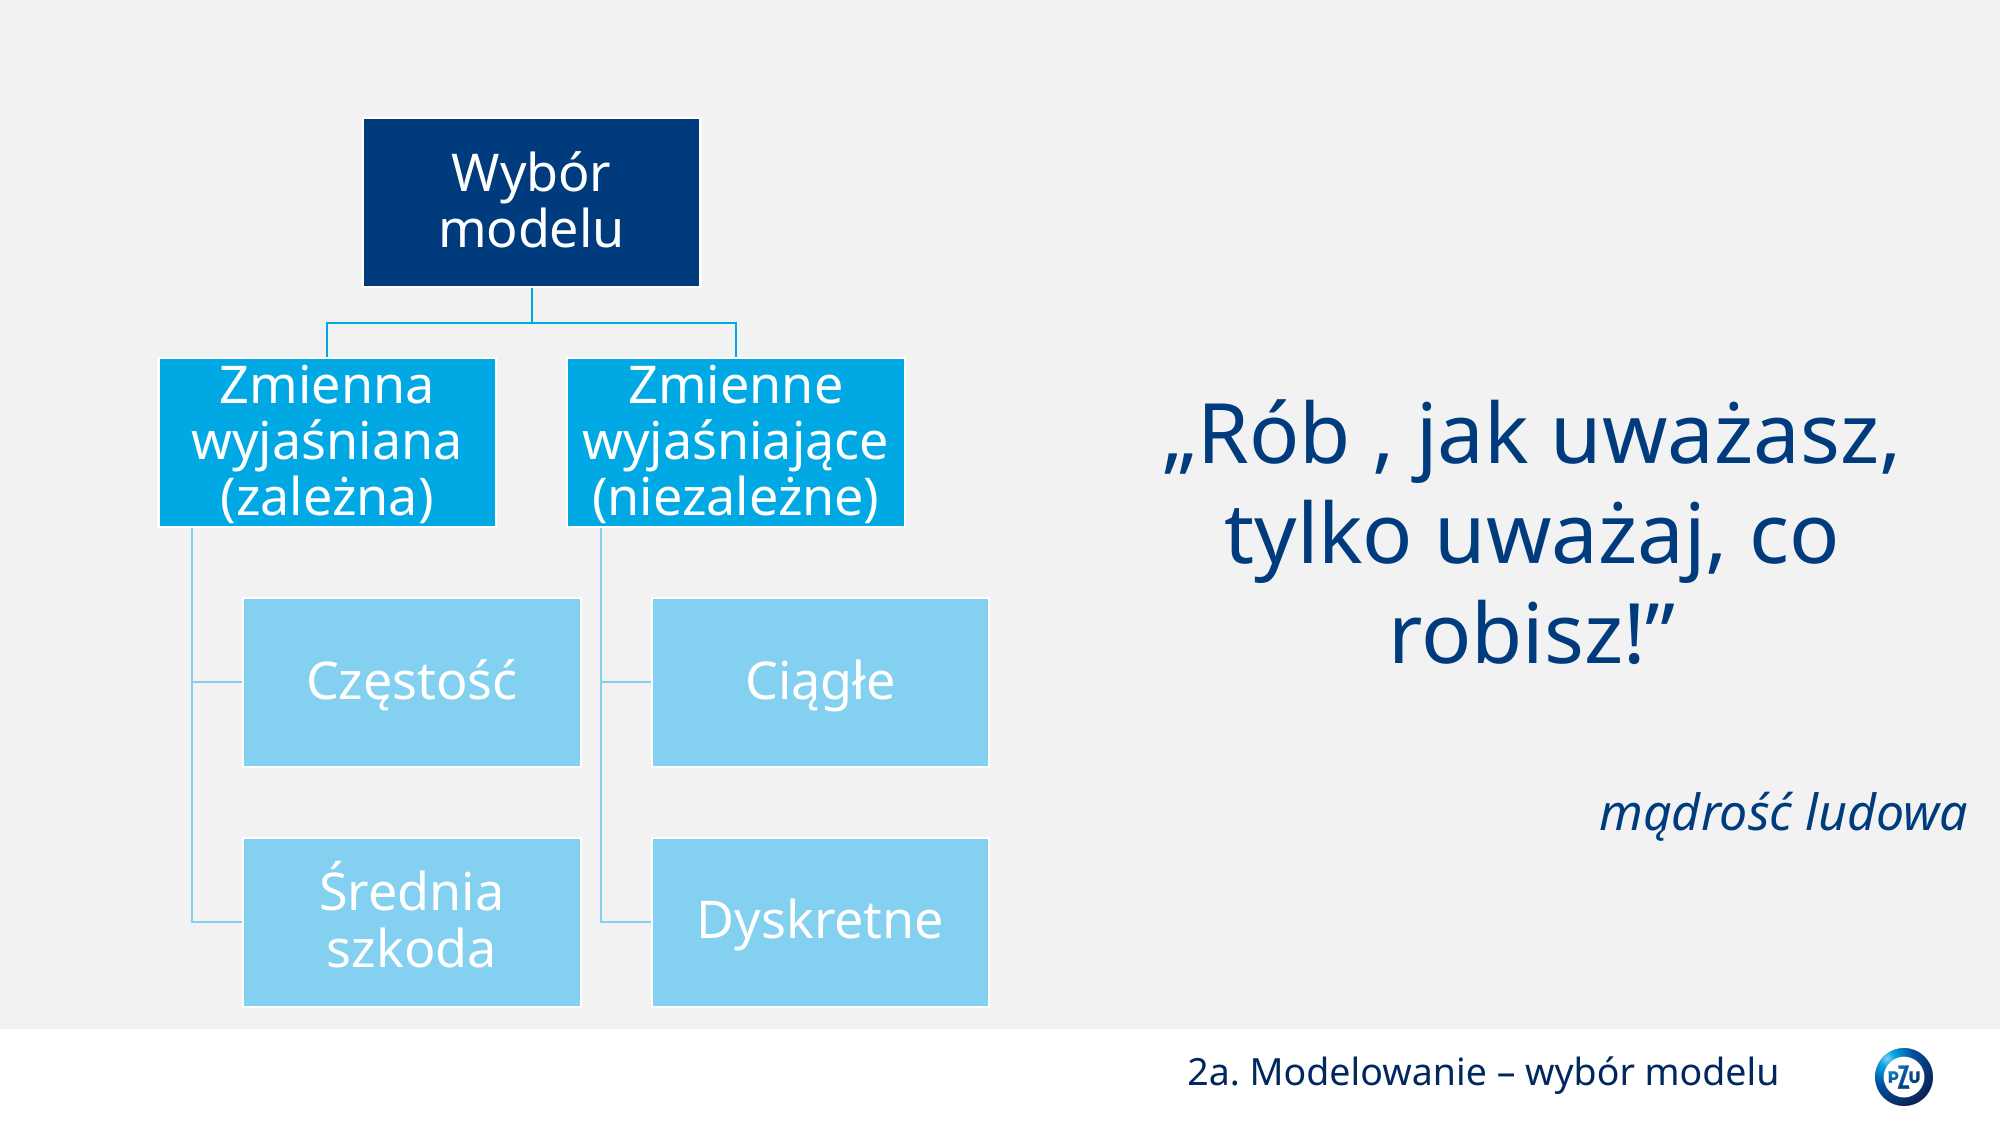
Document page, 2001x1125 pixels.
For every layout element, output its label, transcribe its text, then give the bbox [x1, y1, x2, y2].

text_box „Rób , jak uważasz, tylko uważaj, co robisz!” mądrość ludowa [1132, 373, 1984, 848]
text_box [16, 117, 1132, 1007]
picture [1875, 1048, 1933, 1106]
text_box 2a. Modelowanie – wybór modelu [965, 1040, 1805, 1101]
